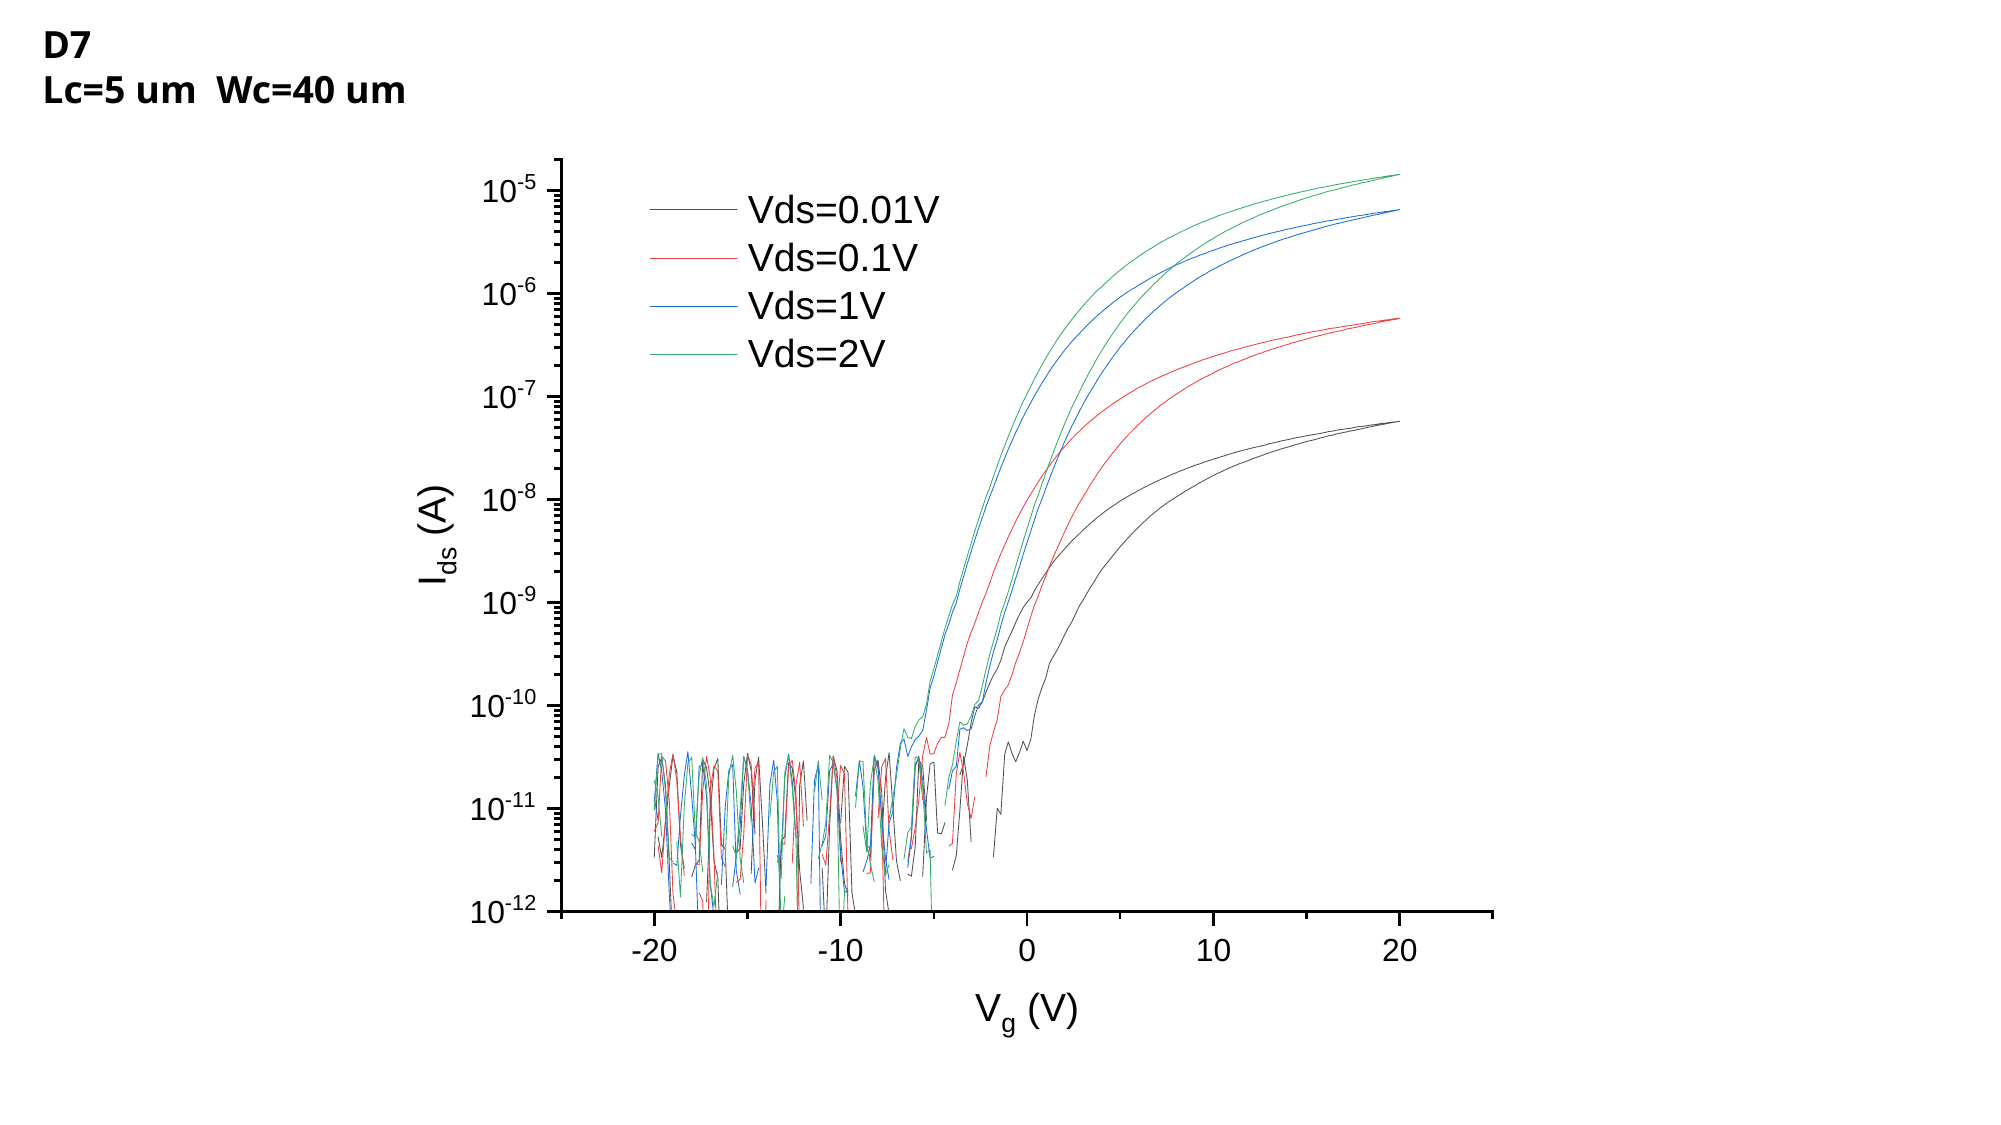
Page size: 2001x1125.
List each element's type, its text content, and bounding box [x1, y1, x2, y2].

text_box D7 Lc=5 um Wc=40 um [27, 13, 530, 119]
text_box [316, 38, 1684, 1087]
